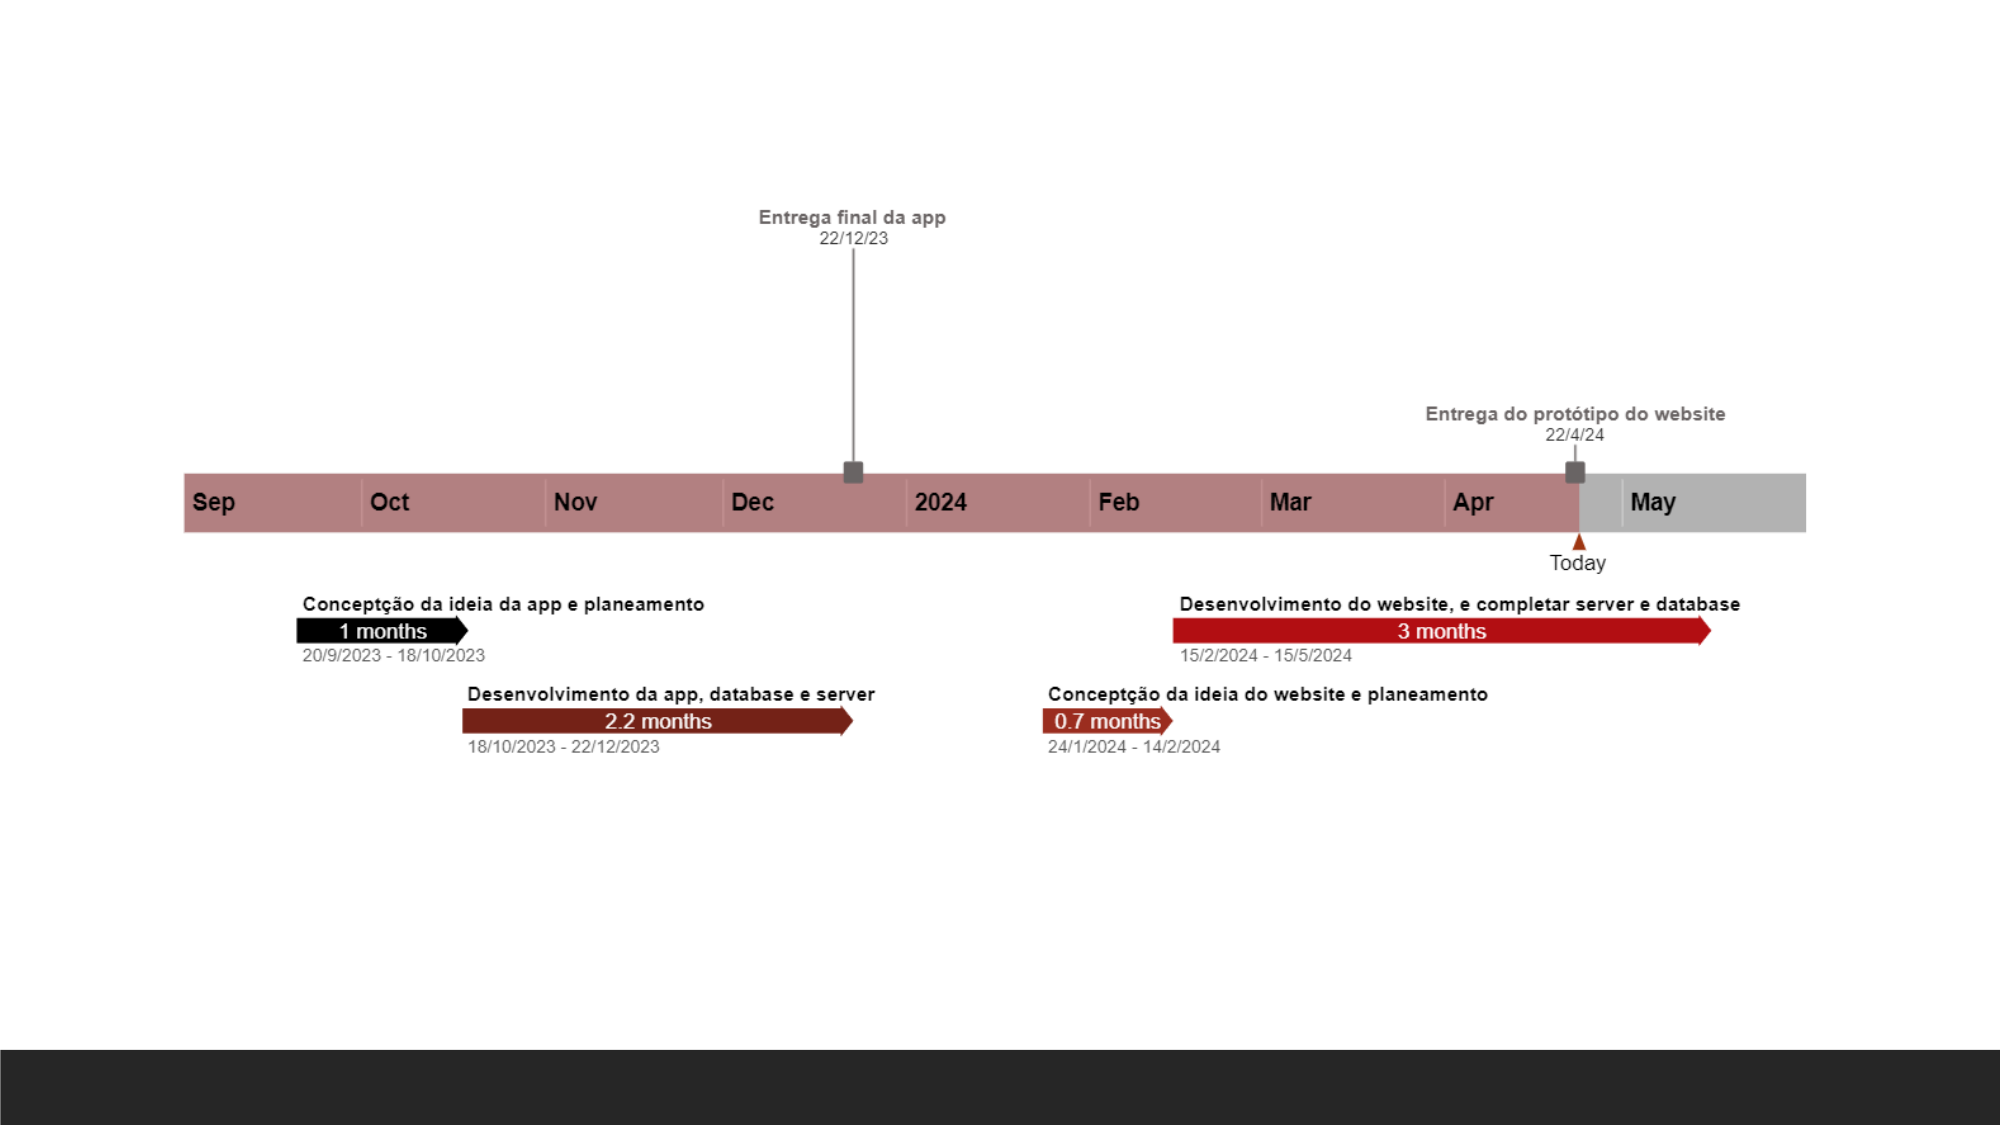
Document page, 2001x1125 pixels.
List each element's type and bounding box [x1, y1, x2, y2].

picture [104, 186, 1895, 854]
